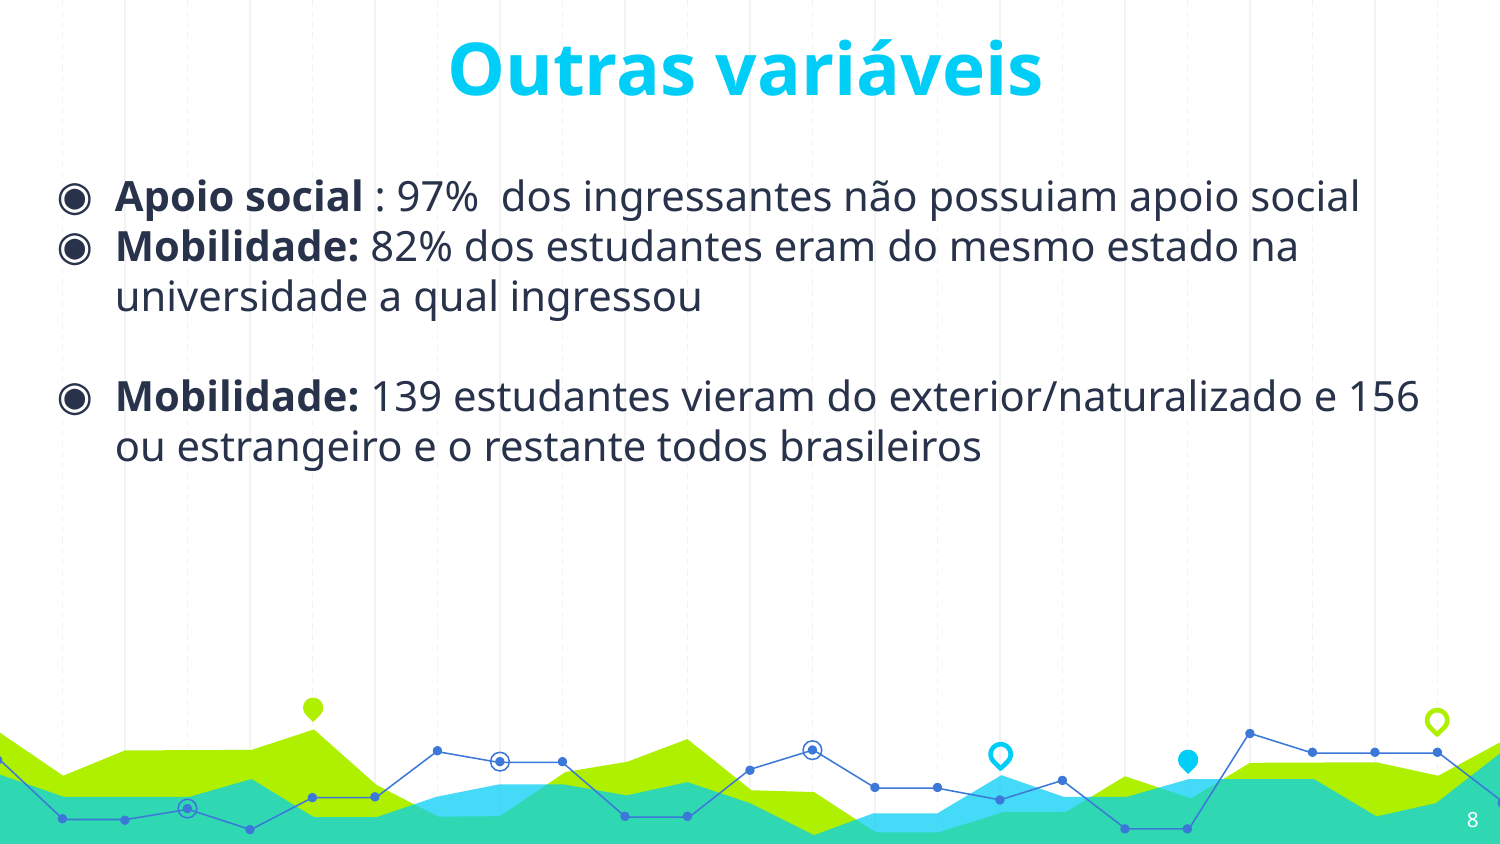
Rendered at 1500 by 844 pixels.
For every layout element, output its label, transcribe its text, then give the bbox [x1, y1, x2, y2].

slide_number 8 [1403, 791, 1494, 844]
title Outras variáveis [171, 19, 1320, 125]
list Apoio social : 97% dos ingressantes não possuiam apoio social Mobilidade: 82% dos estudantes eram do mesmo estado na universidade a qual ingressou Mobilidade: 139 estudantes vieram do exterior/naturalizado e 156 ou estrangeiro e o restante todos brasileiros [24, 154, 1477, 745]
